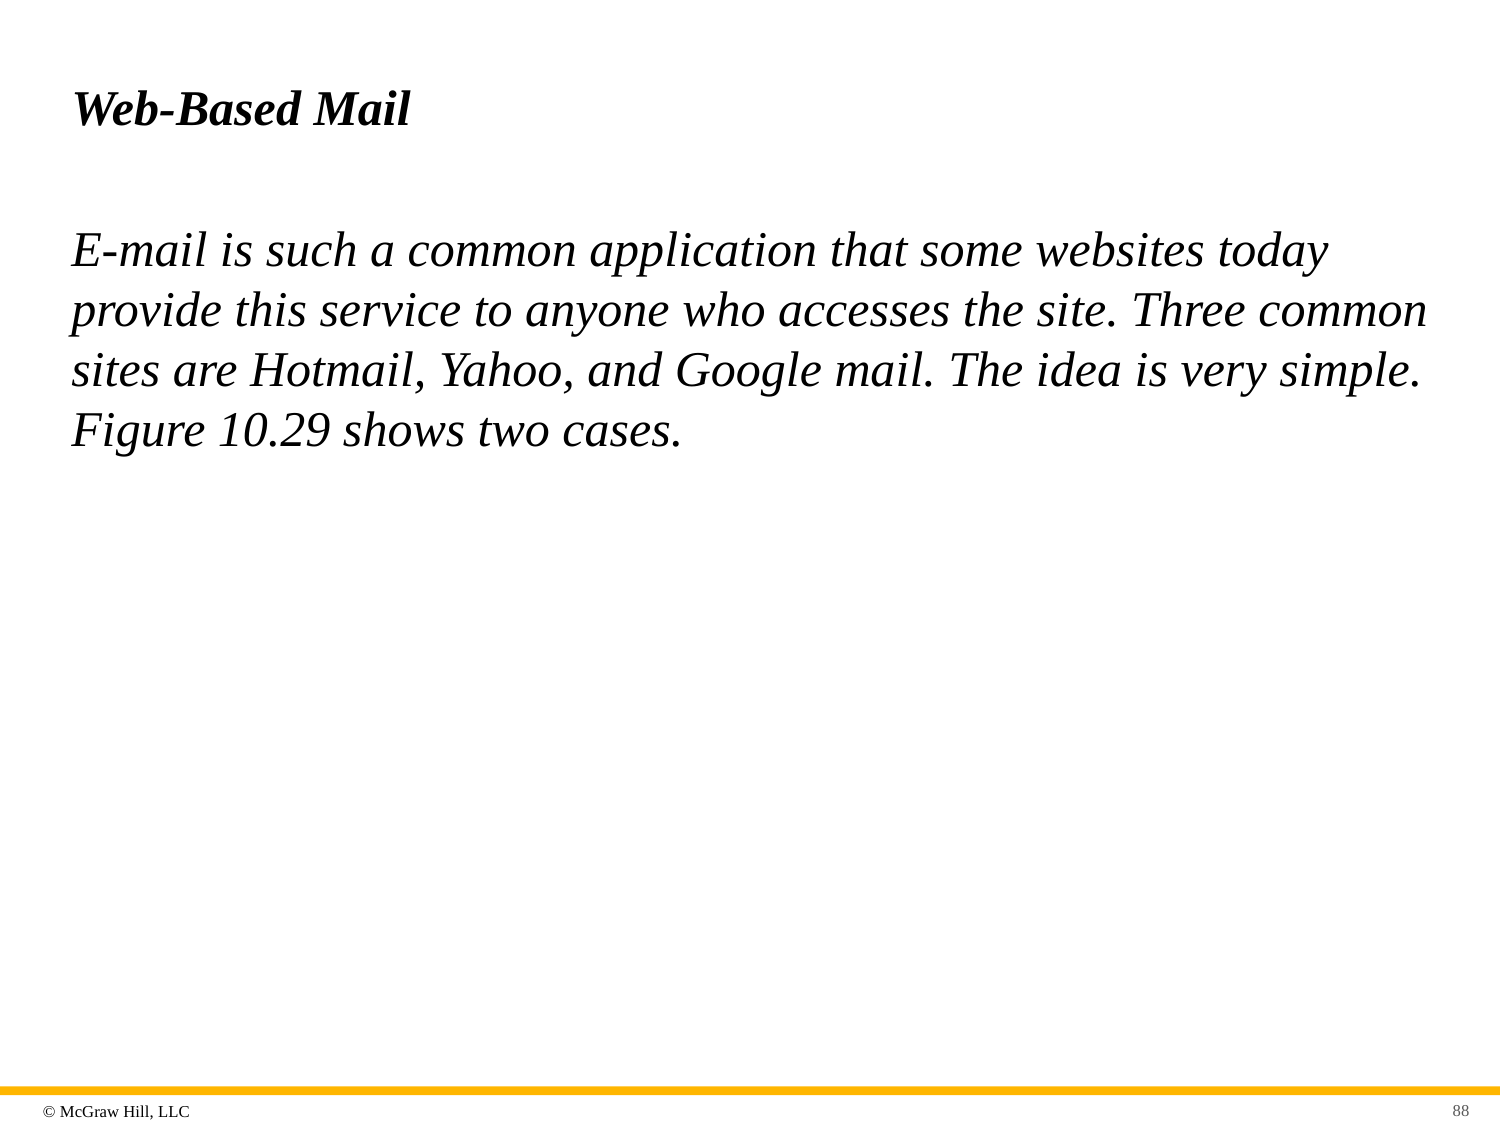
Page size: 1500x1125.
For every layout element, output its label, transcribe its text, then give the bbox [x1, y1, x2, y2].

slide_number 88 [1418, 1096, 1477, 1123]
list E-mail is such a common application that some websites today provide this service to anyone who accesses the site. Three common sites are Hotmail, Yahoo, and Google mail. The idea is very simple. Figure 10.29 shows two cases. [56, 209, 1444, 1026]
title Web-Based Mail [56, 50, 1444, 162]
